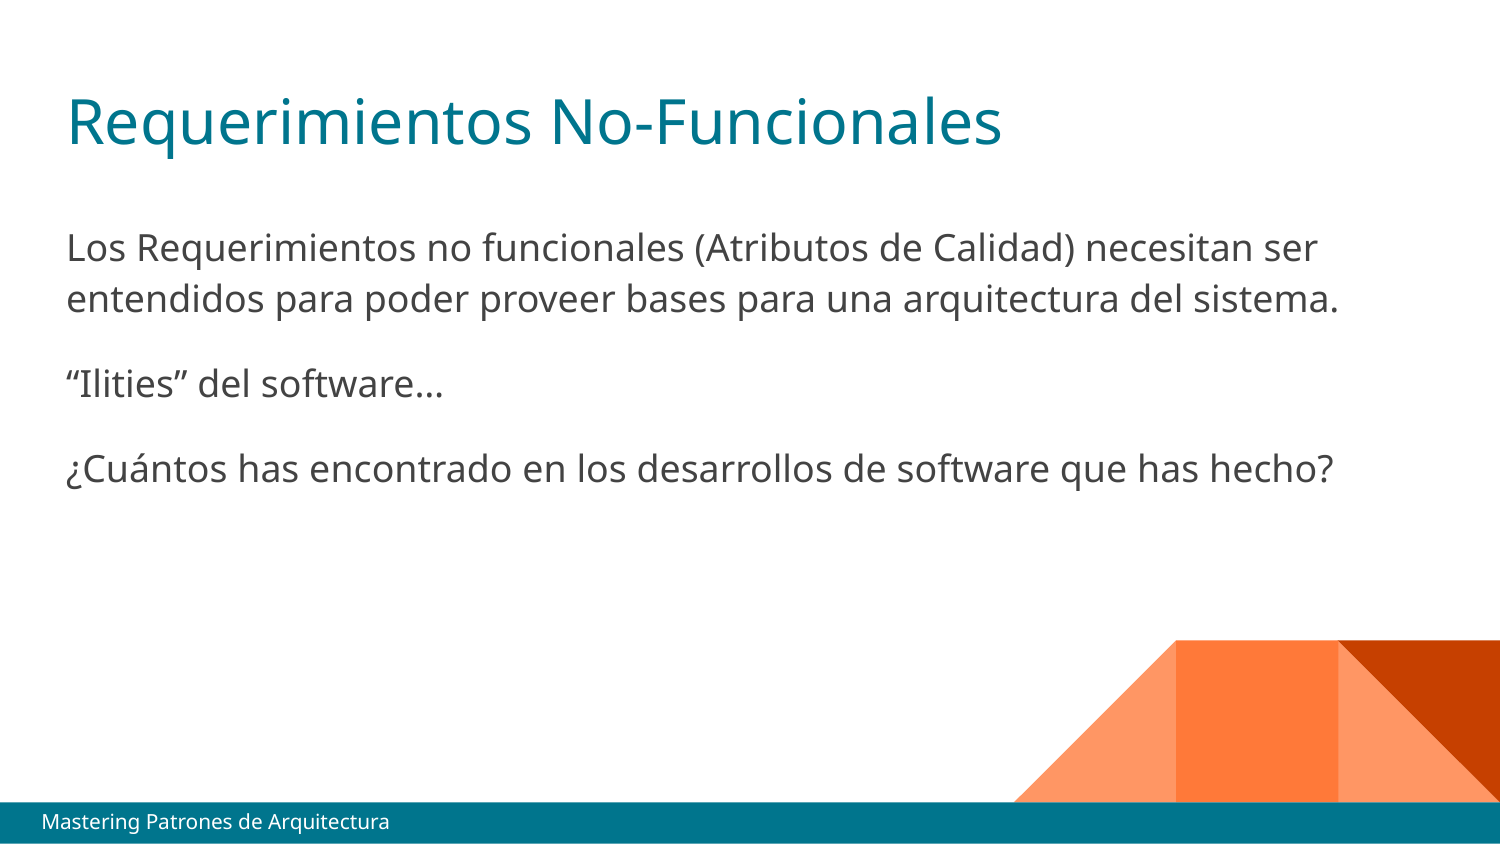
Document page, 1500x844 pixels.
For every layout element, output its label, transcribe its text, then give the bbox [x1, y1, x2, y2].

title Requerimientos No-Funcionales [51, 67, 1449, 167]
list Los Requerimientos no funcionales (Atributos de Calidad) necesitan ser entendidos para poder proveer bases para una arquitectura del sistema. “Ilities” del software… ¿Cuántos has encontrado en los desarrollos de software que has hecho? [51, 201, 1449, 750]
